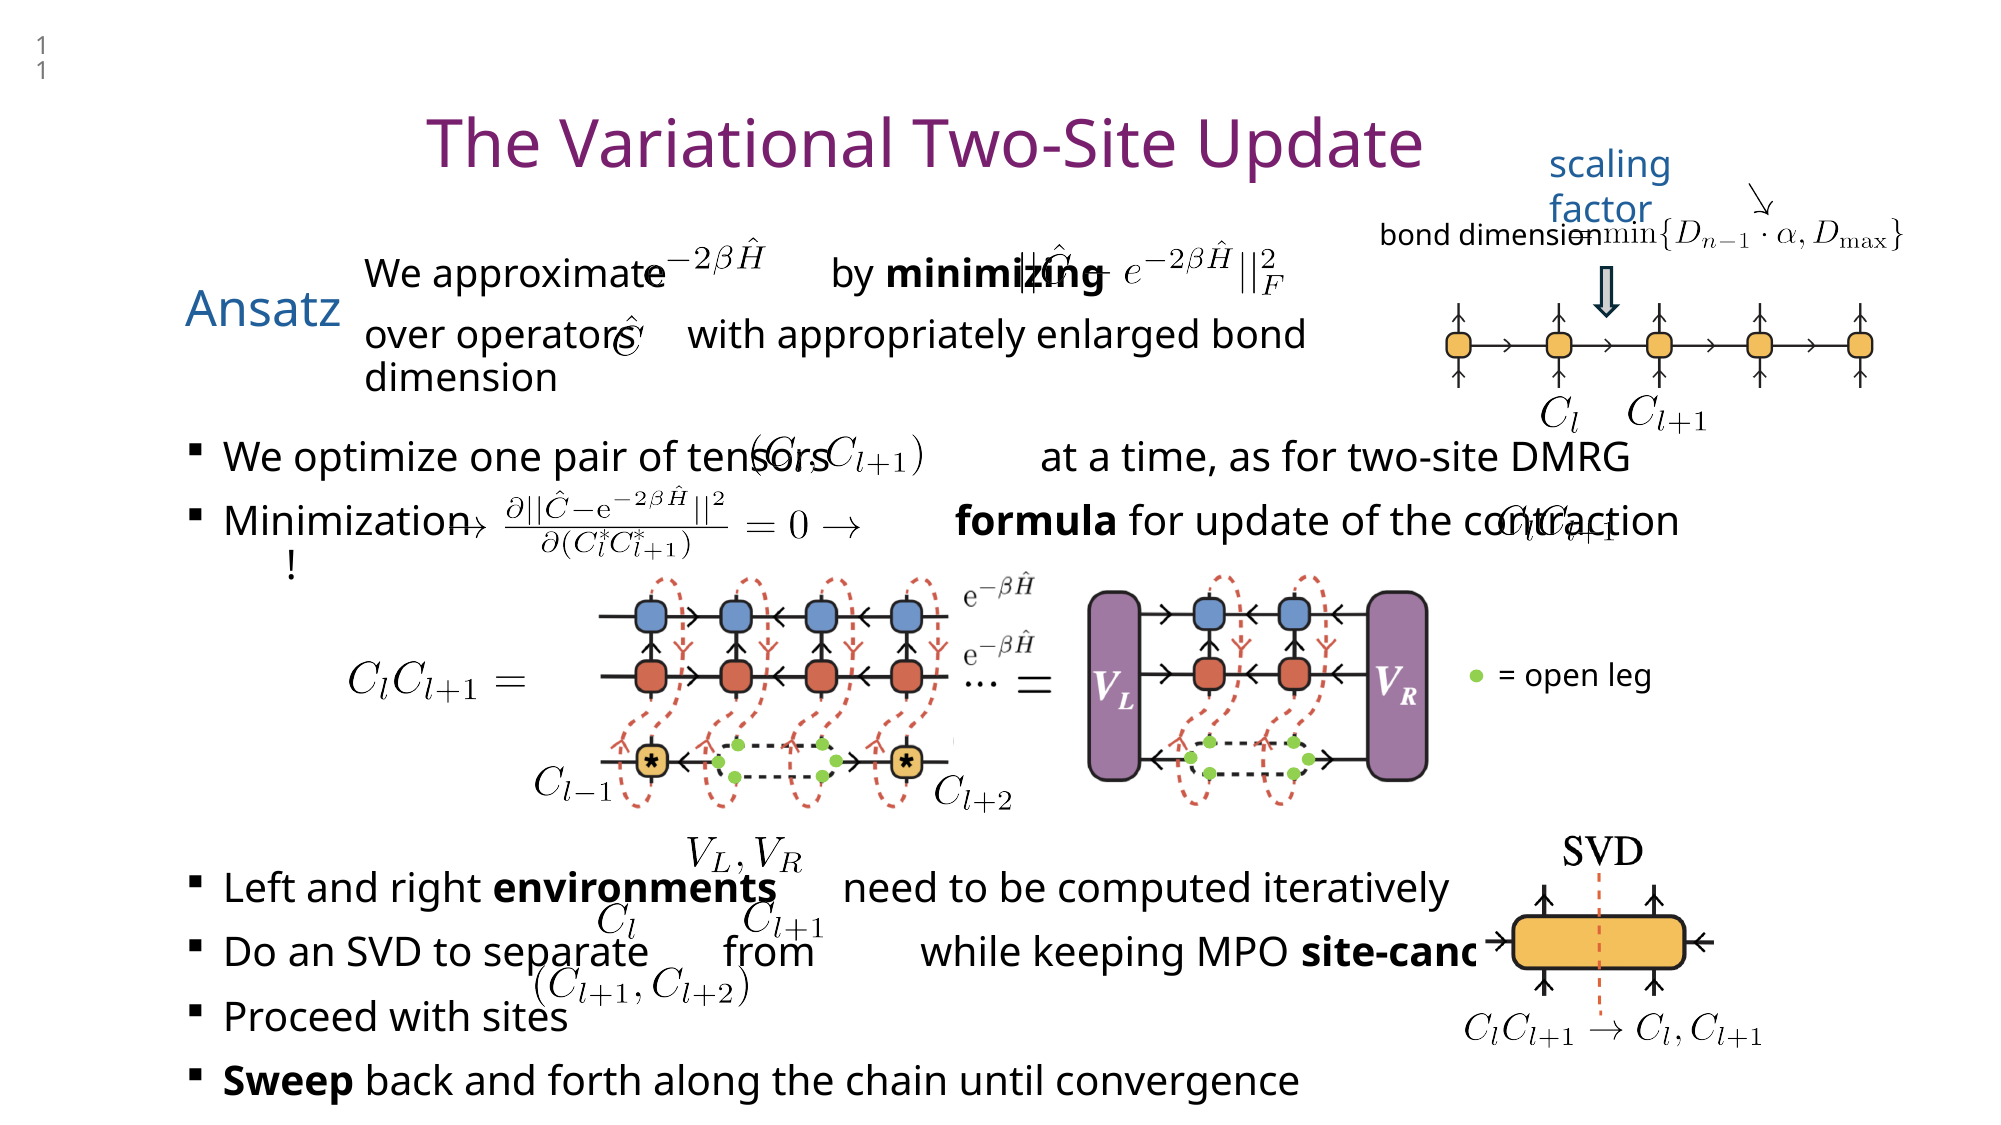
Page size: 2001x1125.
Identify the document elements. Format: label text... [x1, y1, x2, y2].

picture [1464, 827, 1762, 1080]
text_box scaling factor [1534, 132, 1787, 237]
picture [751, 433, 922, 477]
text_box We optimize one pair of tensors at a time, as for two-site DMRG Minimization formula for update of the contraction ! Left and right environments need to be computed iteratively Do an SVD to separate from while keeping MPO site-canonical Proceed with sites Sweep back and forth along the chain until convergence [171, 428, 1778, 1117]
picture [687, 837, 803, 875]
text_box [1467, 667, 1483, 684]
picture [449, 484, 861, 561]
picture [1497, 505, 1614, 544]
picture [535, 563, 1434, 816]
picture [349, 661, 525, 704]
text_box We approximate by minimizing over operators with appropriately enlarged bond dimension [349, 245, 1393, 408]
picture [598, 902, 636, 940]
text_box bond dimension [1364, 208, 1646, 259]
text_box The Variational Two-Site Update [0, 102, 1887, 266]
picture [535, 964, 748, 1008]
text_box Ansatz [170, 275, 349, 356]
picture [1628, 394, 1707, 435]
picture [1442, 295, 1878, 393]
picture [1020, 239, 1285, 296]
picture [613, 315, 644, 357]
picture [643, 236, 767, 287]
picture [1541, 396, 1579, 434]
text_box 11 [20, 16, 78, 77]
picture [1570, 178, 1904, 252]
picture [744, 900, 823, 941]
text_box [1599, 266, 1614, 295]
text_box = open leg [1483, 647, 1706, 700]
